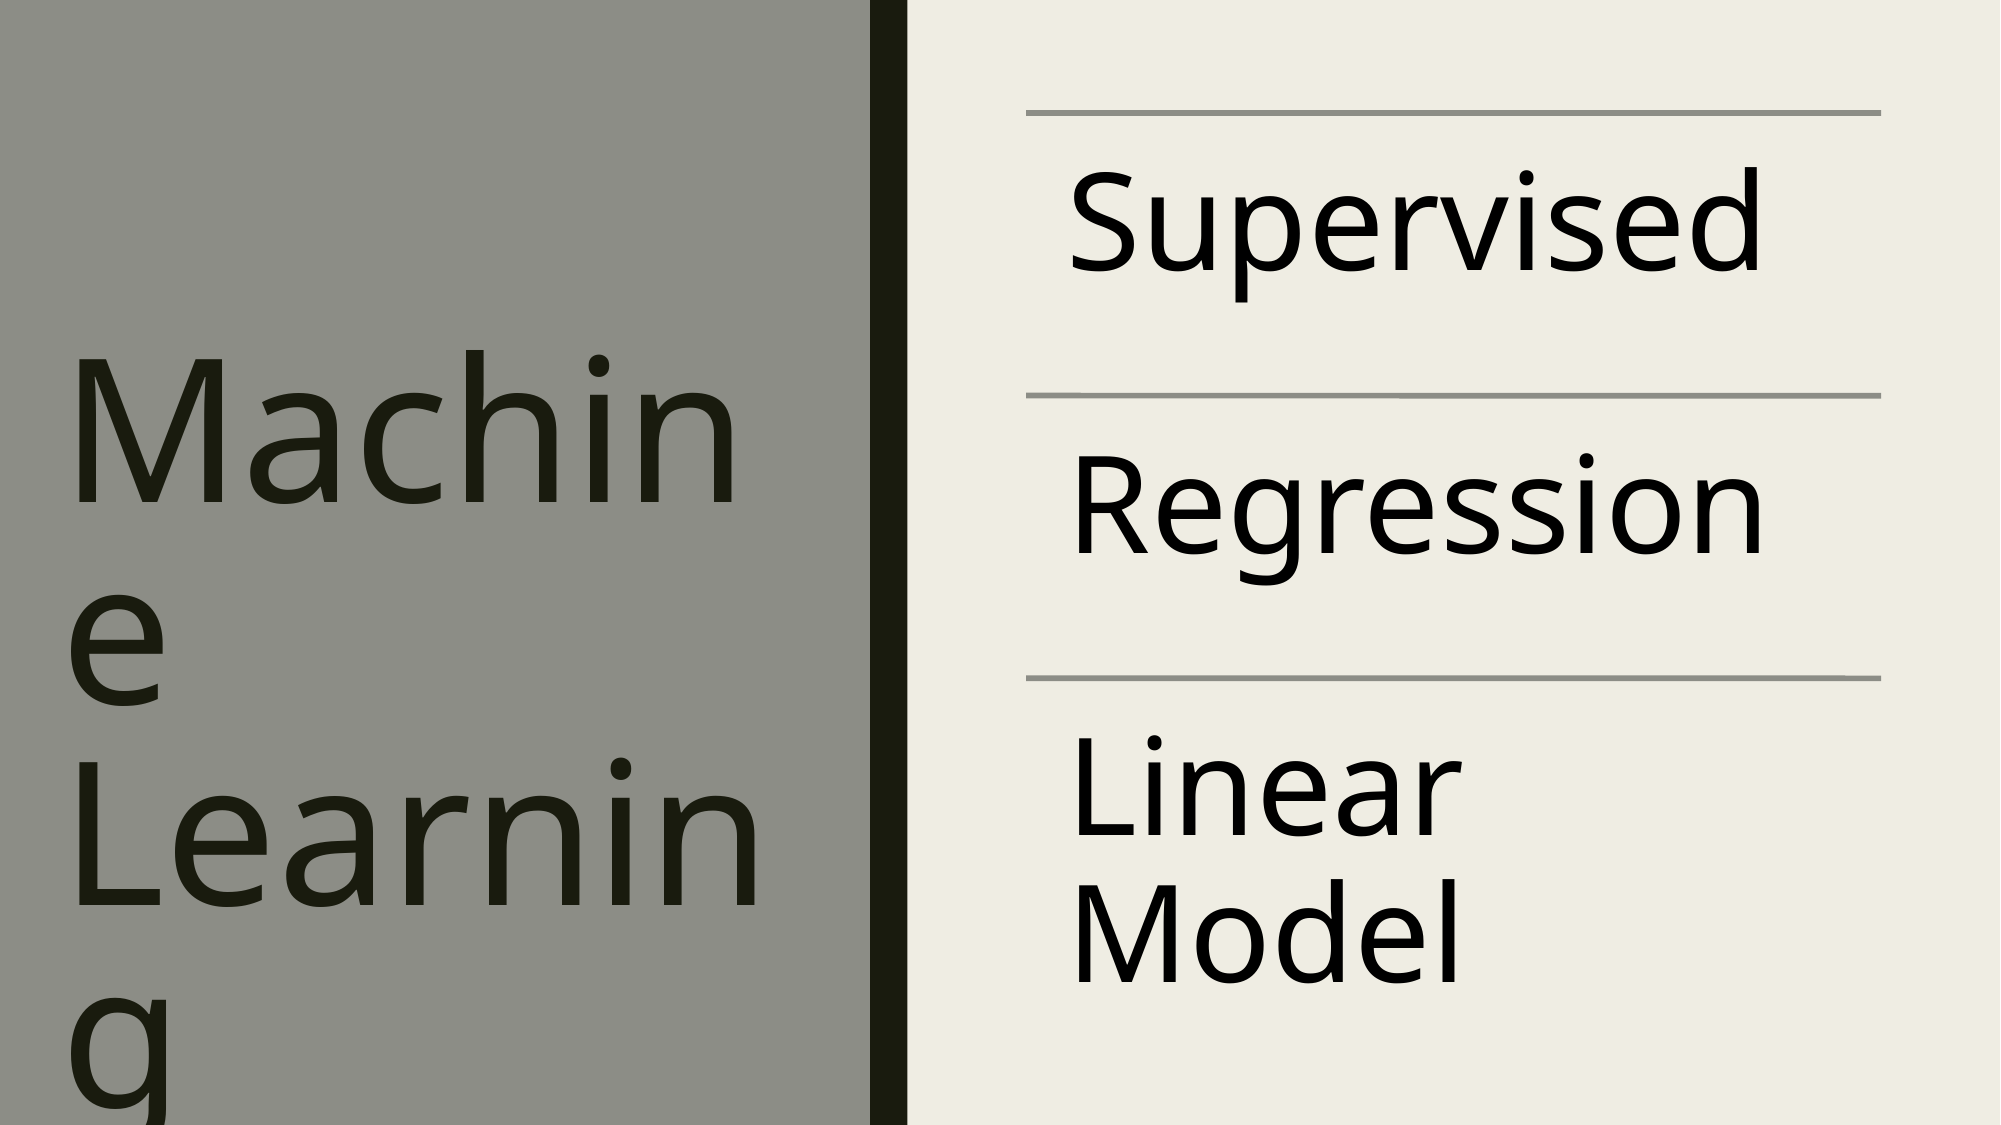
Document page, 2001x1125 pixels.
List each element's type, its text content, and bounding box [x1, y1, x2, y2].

title Machine Learning [45, 333, 840, 754]
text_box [1026, 112, 1882, 962]
